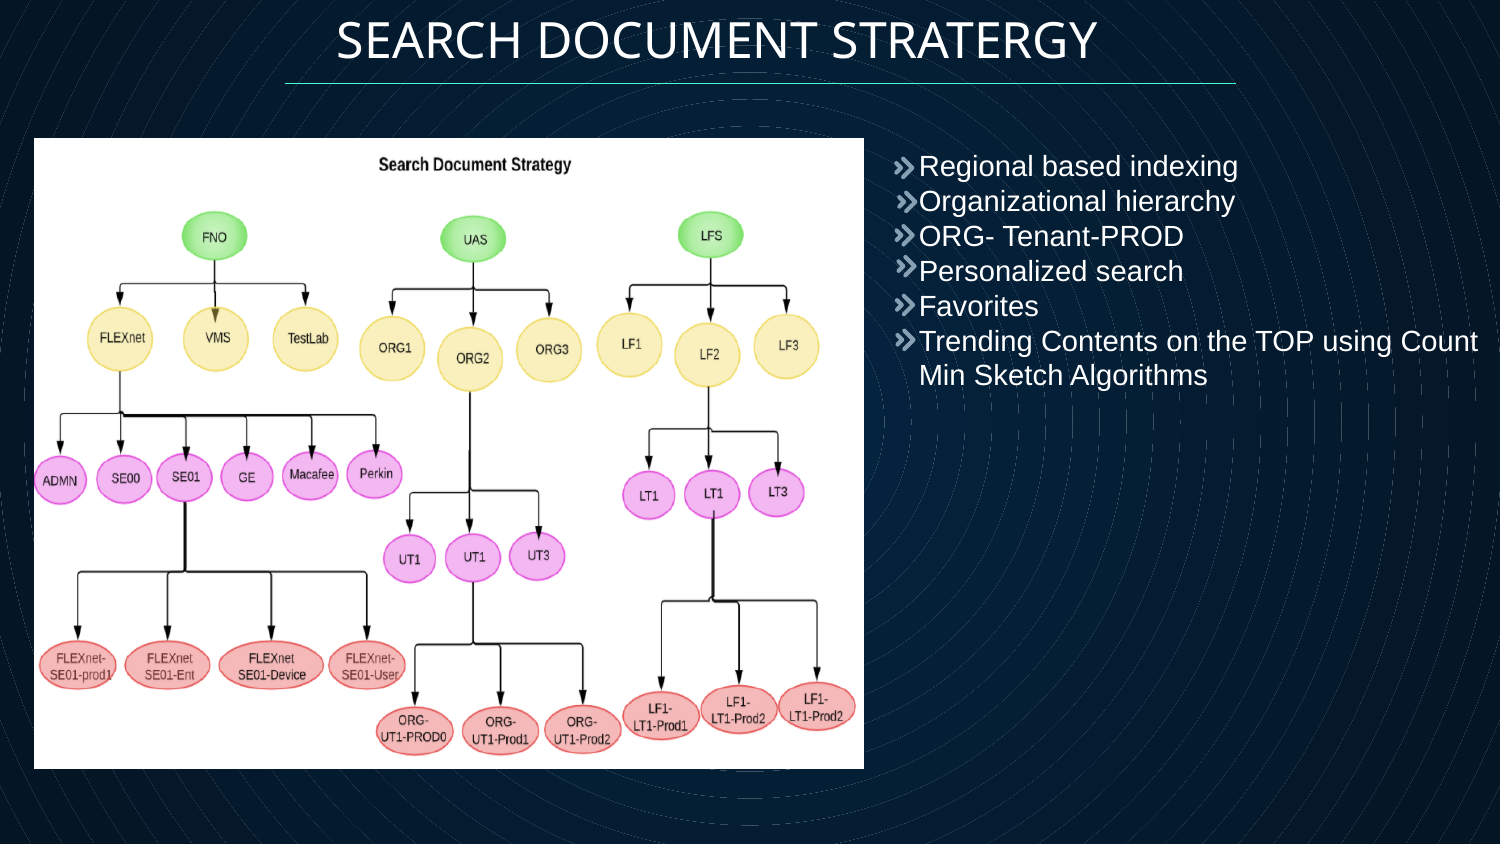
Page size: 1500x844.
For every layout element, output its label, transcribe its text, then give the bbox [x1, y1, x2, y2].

picture [34, 138, 865, 770]
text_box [893, 293, 916, 317]
text_box SEARCH DOCUMENT STRATERGY [322, 1, 1274, 76]
text_box Regional based indexing Organizational hierarchy ORG- Tenant-PROD Personalized search Favorites Trending Contents on the TOP using Count Min Sketch Algorithms [903, 139, 1500, 400]
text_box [892, 156, 915, 180]
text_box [895, 254, 918, 278]
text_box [895, 190, 918, 214]
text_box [893, 223, 916, 247]
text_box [894, 328, 917, 352]
